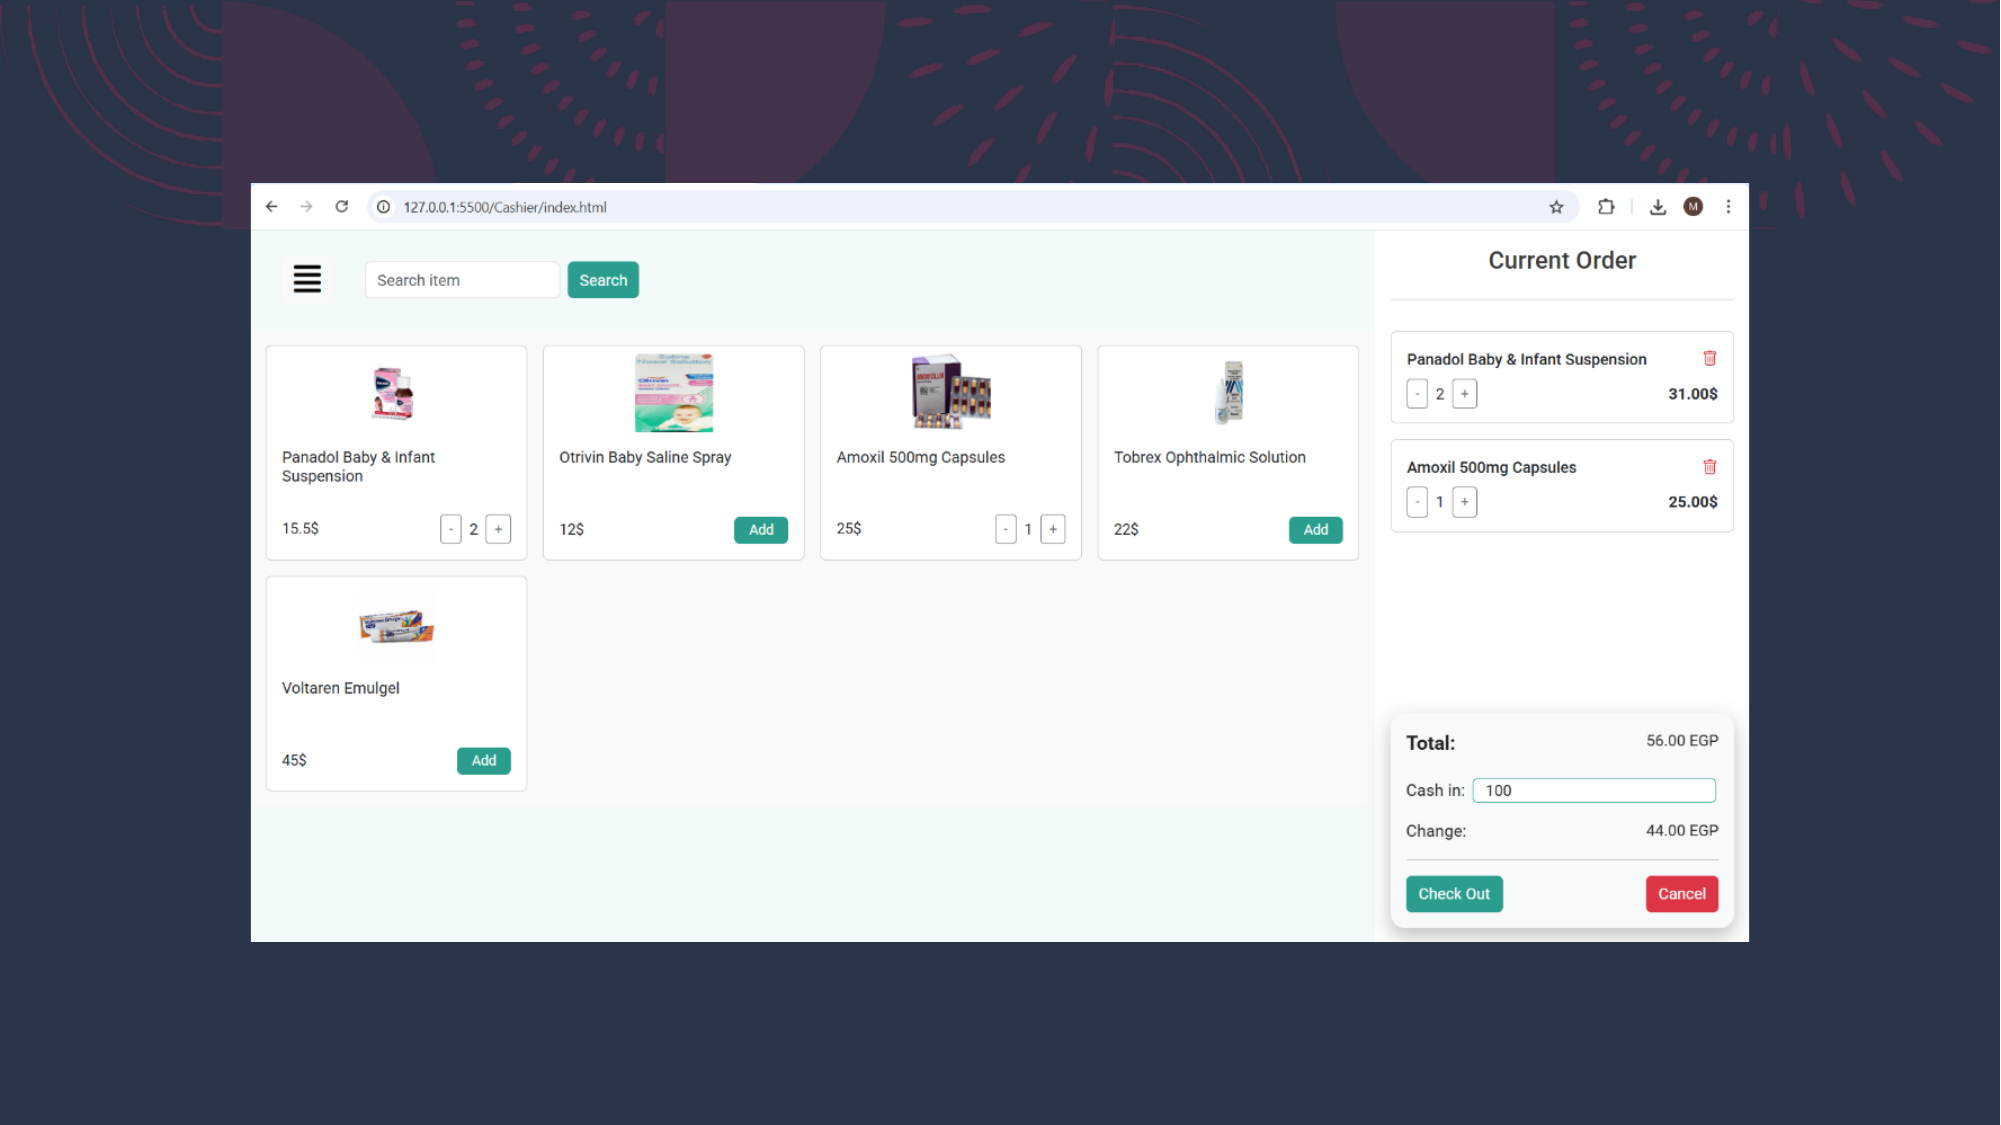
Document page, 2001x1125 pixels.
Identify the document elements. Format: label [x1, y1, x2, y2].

list [250, 183, 1750, 942]
